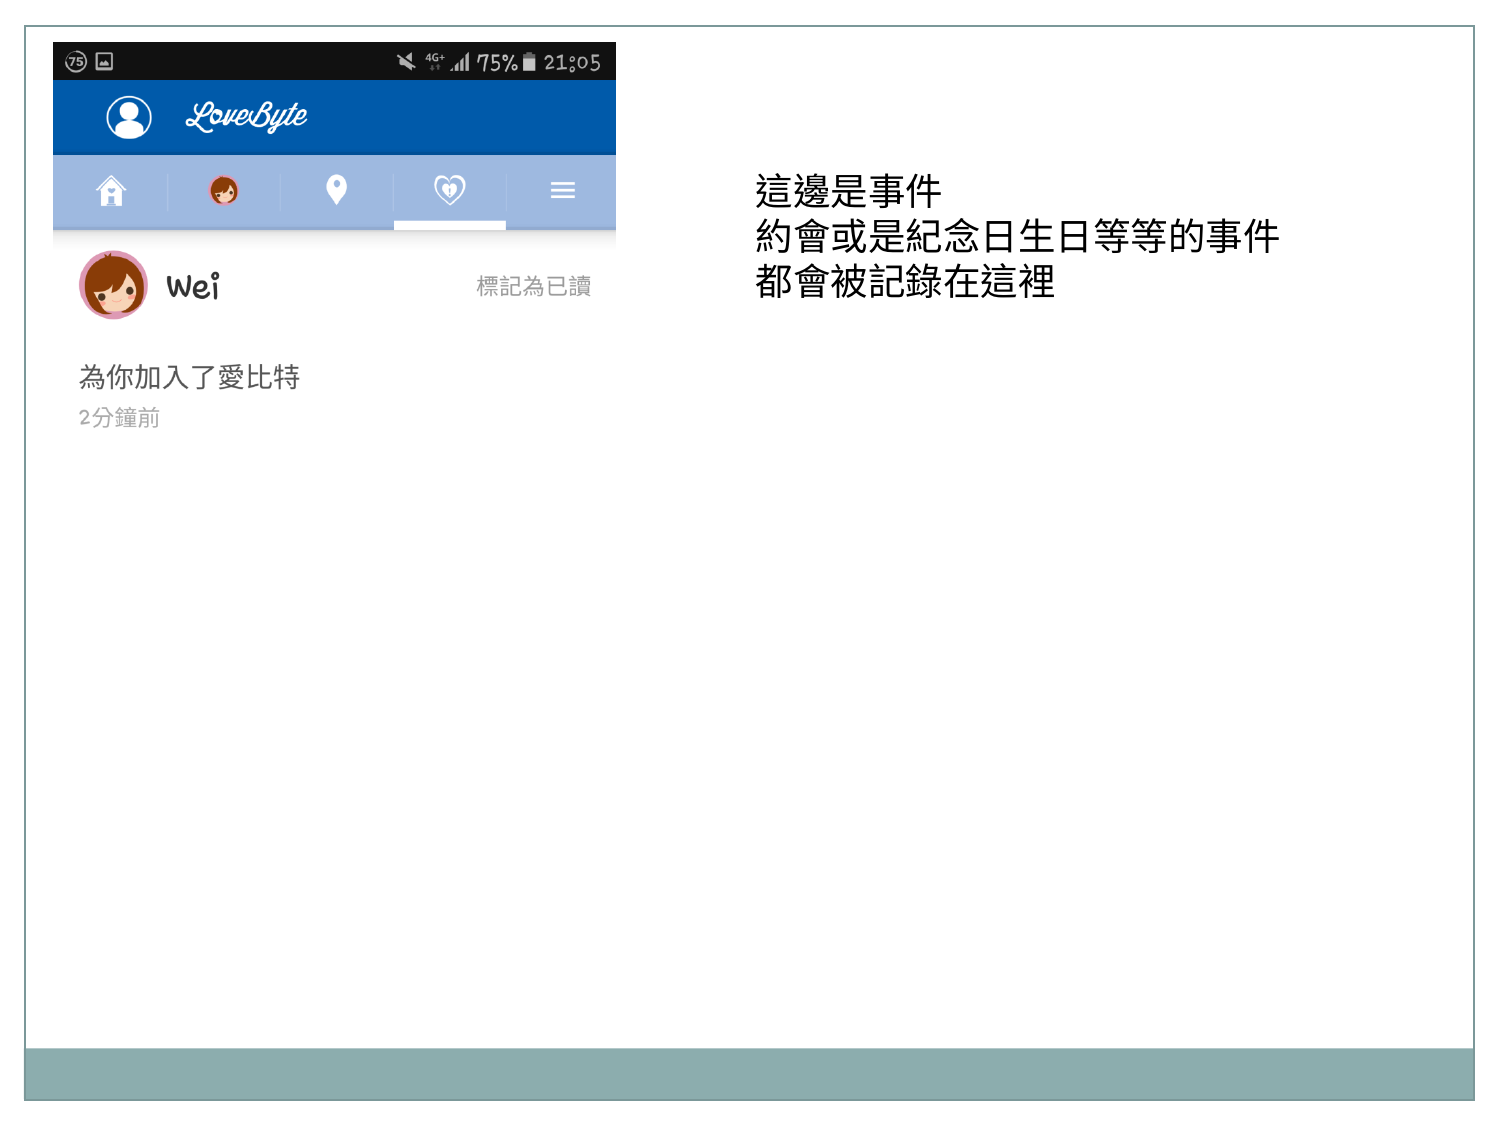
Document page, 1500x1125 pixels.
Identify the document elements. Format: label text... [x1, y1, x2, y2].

picture [52, 42, 616, 1043]
text_box 這邊是事件 約會或是紀念日生日等等的事件 都會被記錄在這裡 [740, 160, 1296, 311]
